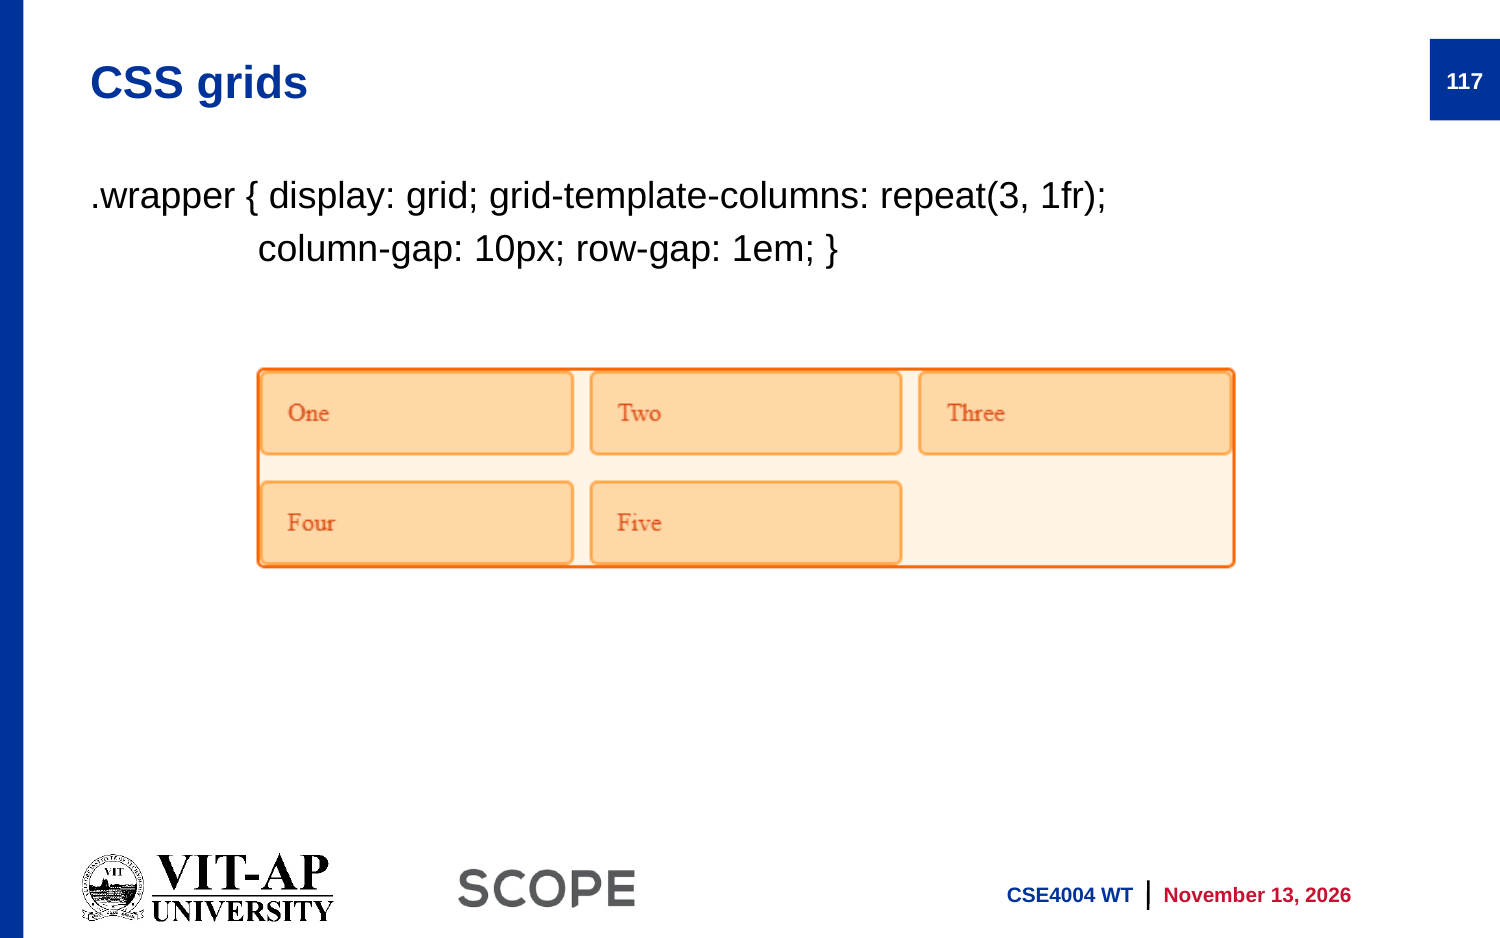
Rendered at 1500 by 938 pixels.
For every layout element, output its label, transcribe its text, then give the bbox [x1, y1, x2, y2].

title CSS grids [74, 37, 1430, 124]
picture [454, 864, 641, 910]
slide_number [1149, 868, 1424, 919]
picture [249, 348, 1251, 589]
slide_number 117 [1429, 45, 1500, 116]
picture [76, 846, 337, 928]
list .wrapper { display: grid; grid-template-columns: repeat(3, 1fr); column-gap: 10px; row-gap: 1em; } [74, 163, 1426, 838]
footer CSE4004 WT [673, 868, 1149, 919]
